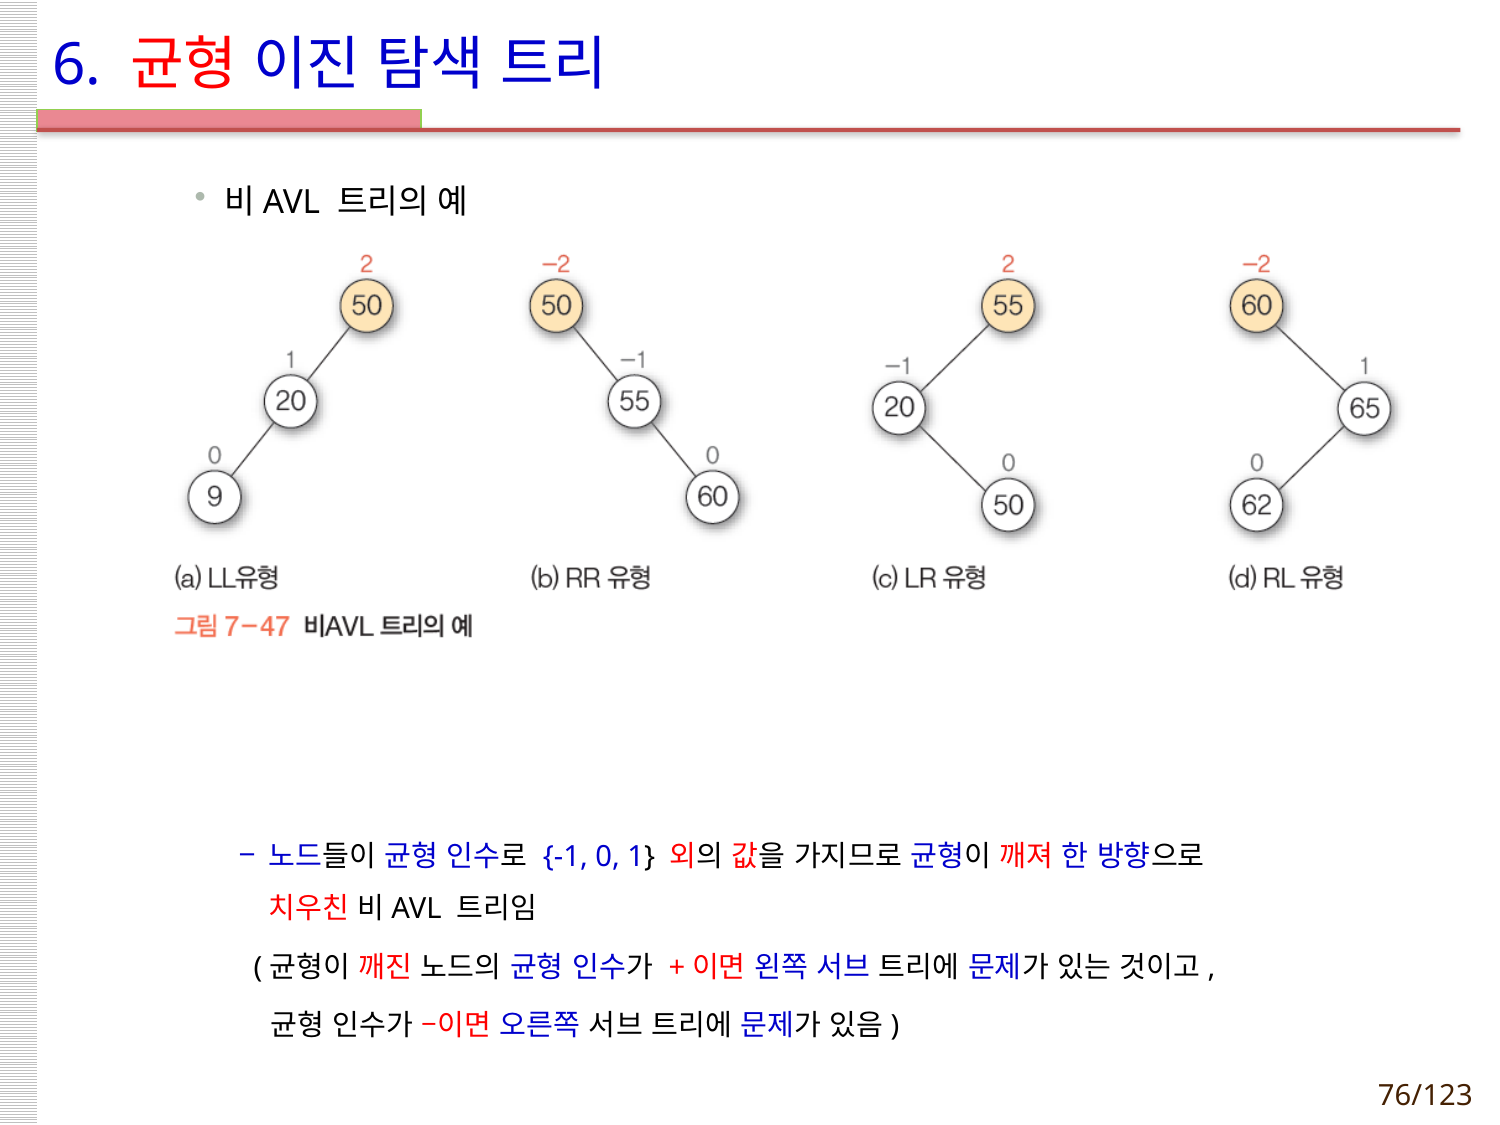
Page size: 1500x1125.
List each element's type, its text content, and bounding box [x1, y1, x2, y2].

picture [165, 250, 1407, 646]
title 6. 균형 이진 탐색 트리 [37, 13, 1459, 109]
list 비AVL 트리의 예 노드들이 균형 인수로 {-1, 0, 1} 외의 값을 가지므로 균형이 깨져 한 방향으로 치우친 비AVL 트리임 (균형이 깨진 노드의 균형 인수가 +이면 왼쪽 서브 트리에 문제가 있는 것이고, 균형 인수가 –이면 오른쪽 서브 트리에 문제가 있음) [76, 152, 1463, 1091]
